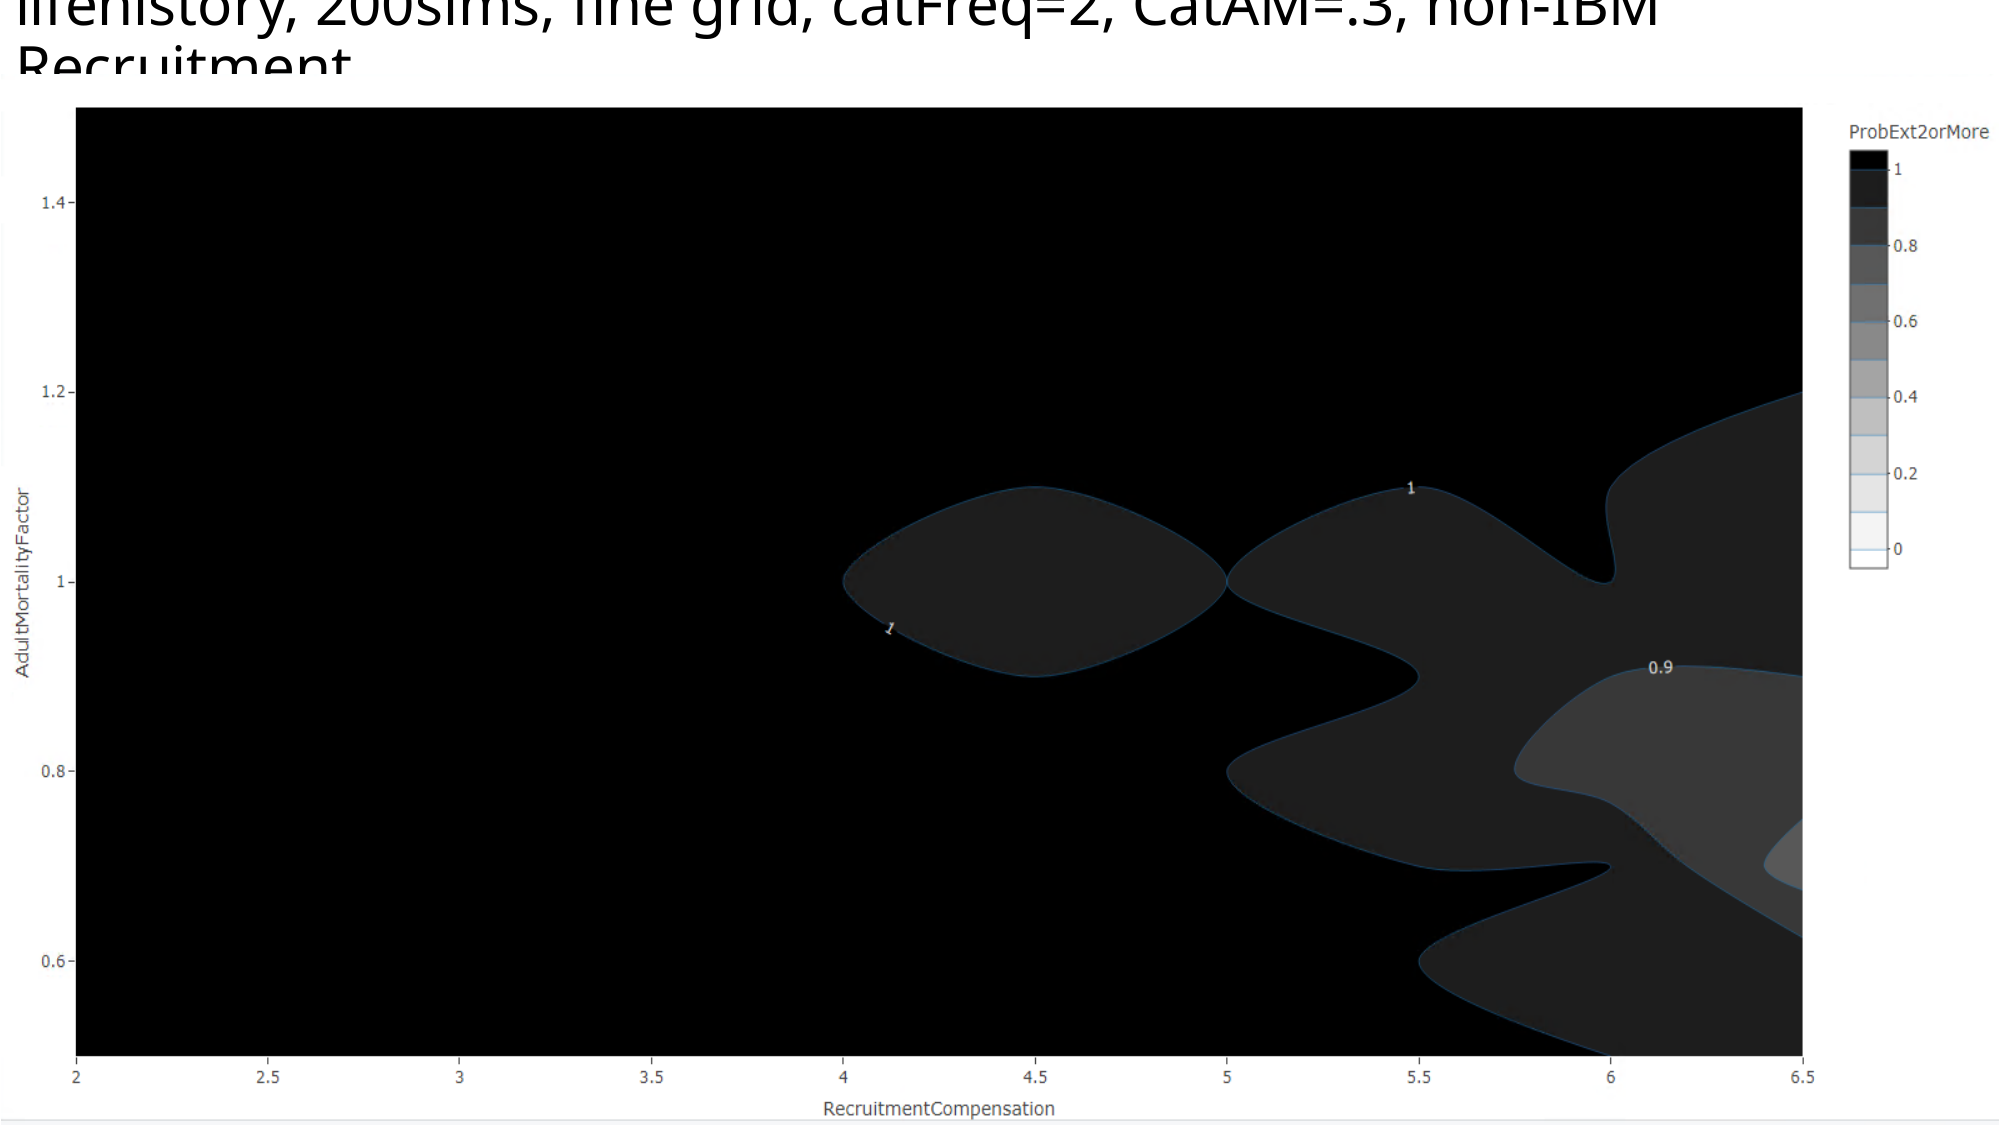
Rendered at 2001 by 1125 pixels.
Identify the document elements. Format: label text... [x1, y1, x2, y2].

picture [1, 74, 1999, 1125]
title lifehistory, 200sims, fine grid, catFreq=2, CatAM=.3, non-IBM Recruitment [0, 0, 2000, 78]
